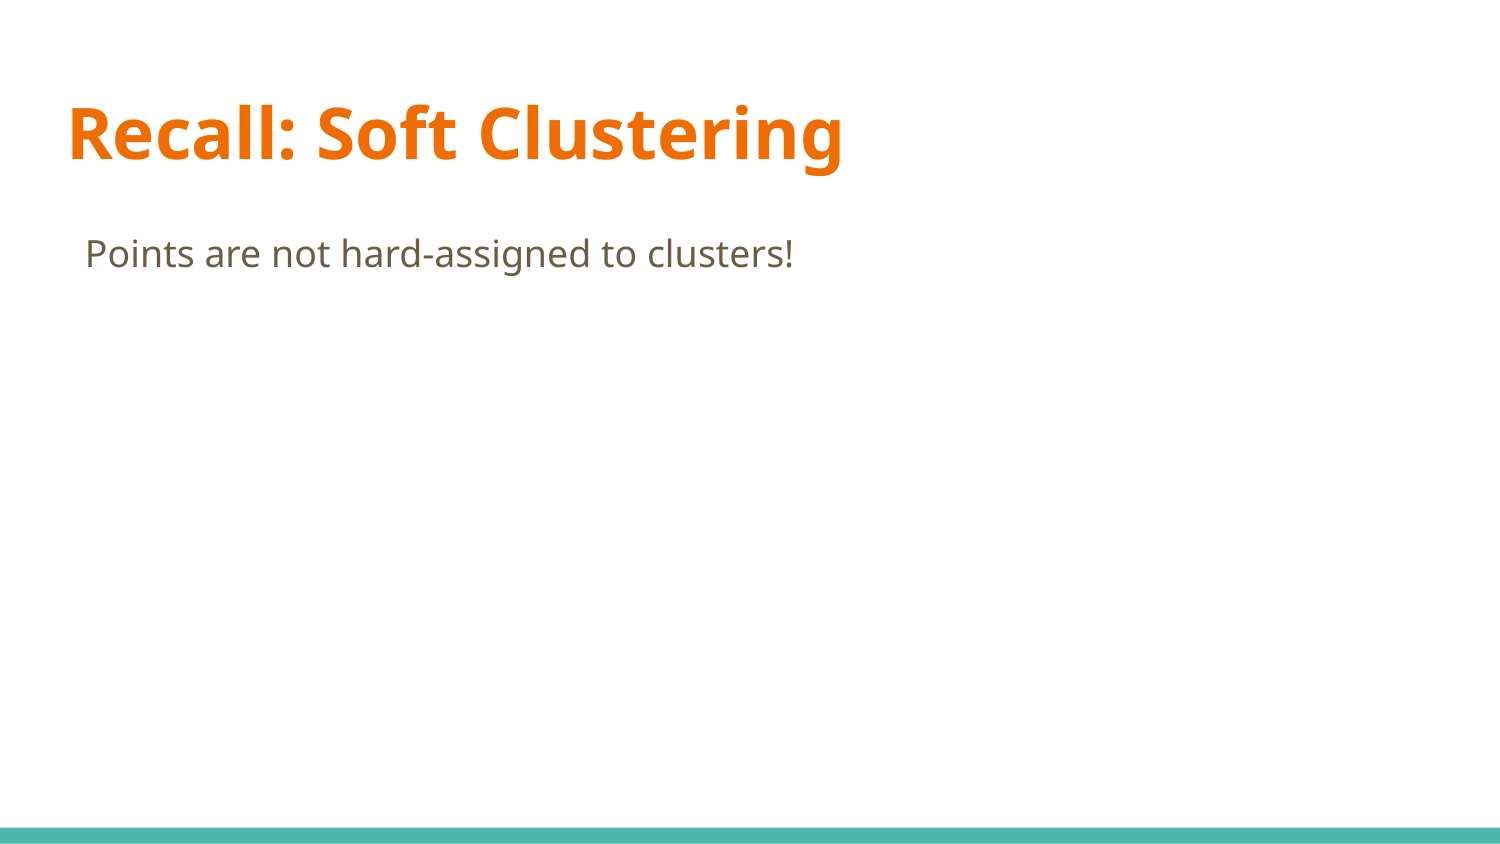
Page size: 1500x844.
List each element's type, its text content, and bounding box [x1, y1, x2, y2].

list Points are not hard-assigned to clusters! [51, 207, 1449, 750]
title Recall: Soft Clustering [51, 72, 1449, 189]
